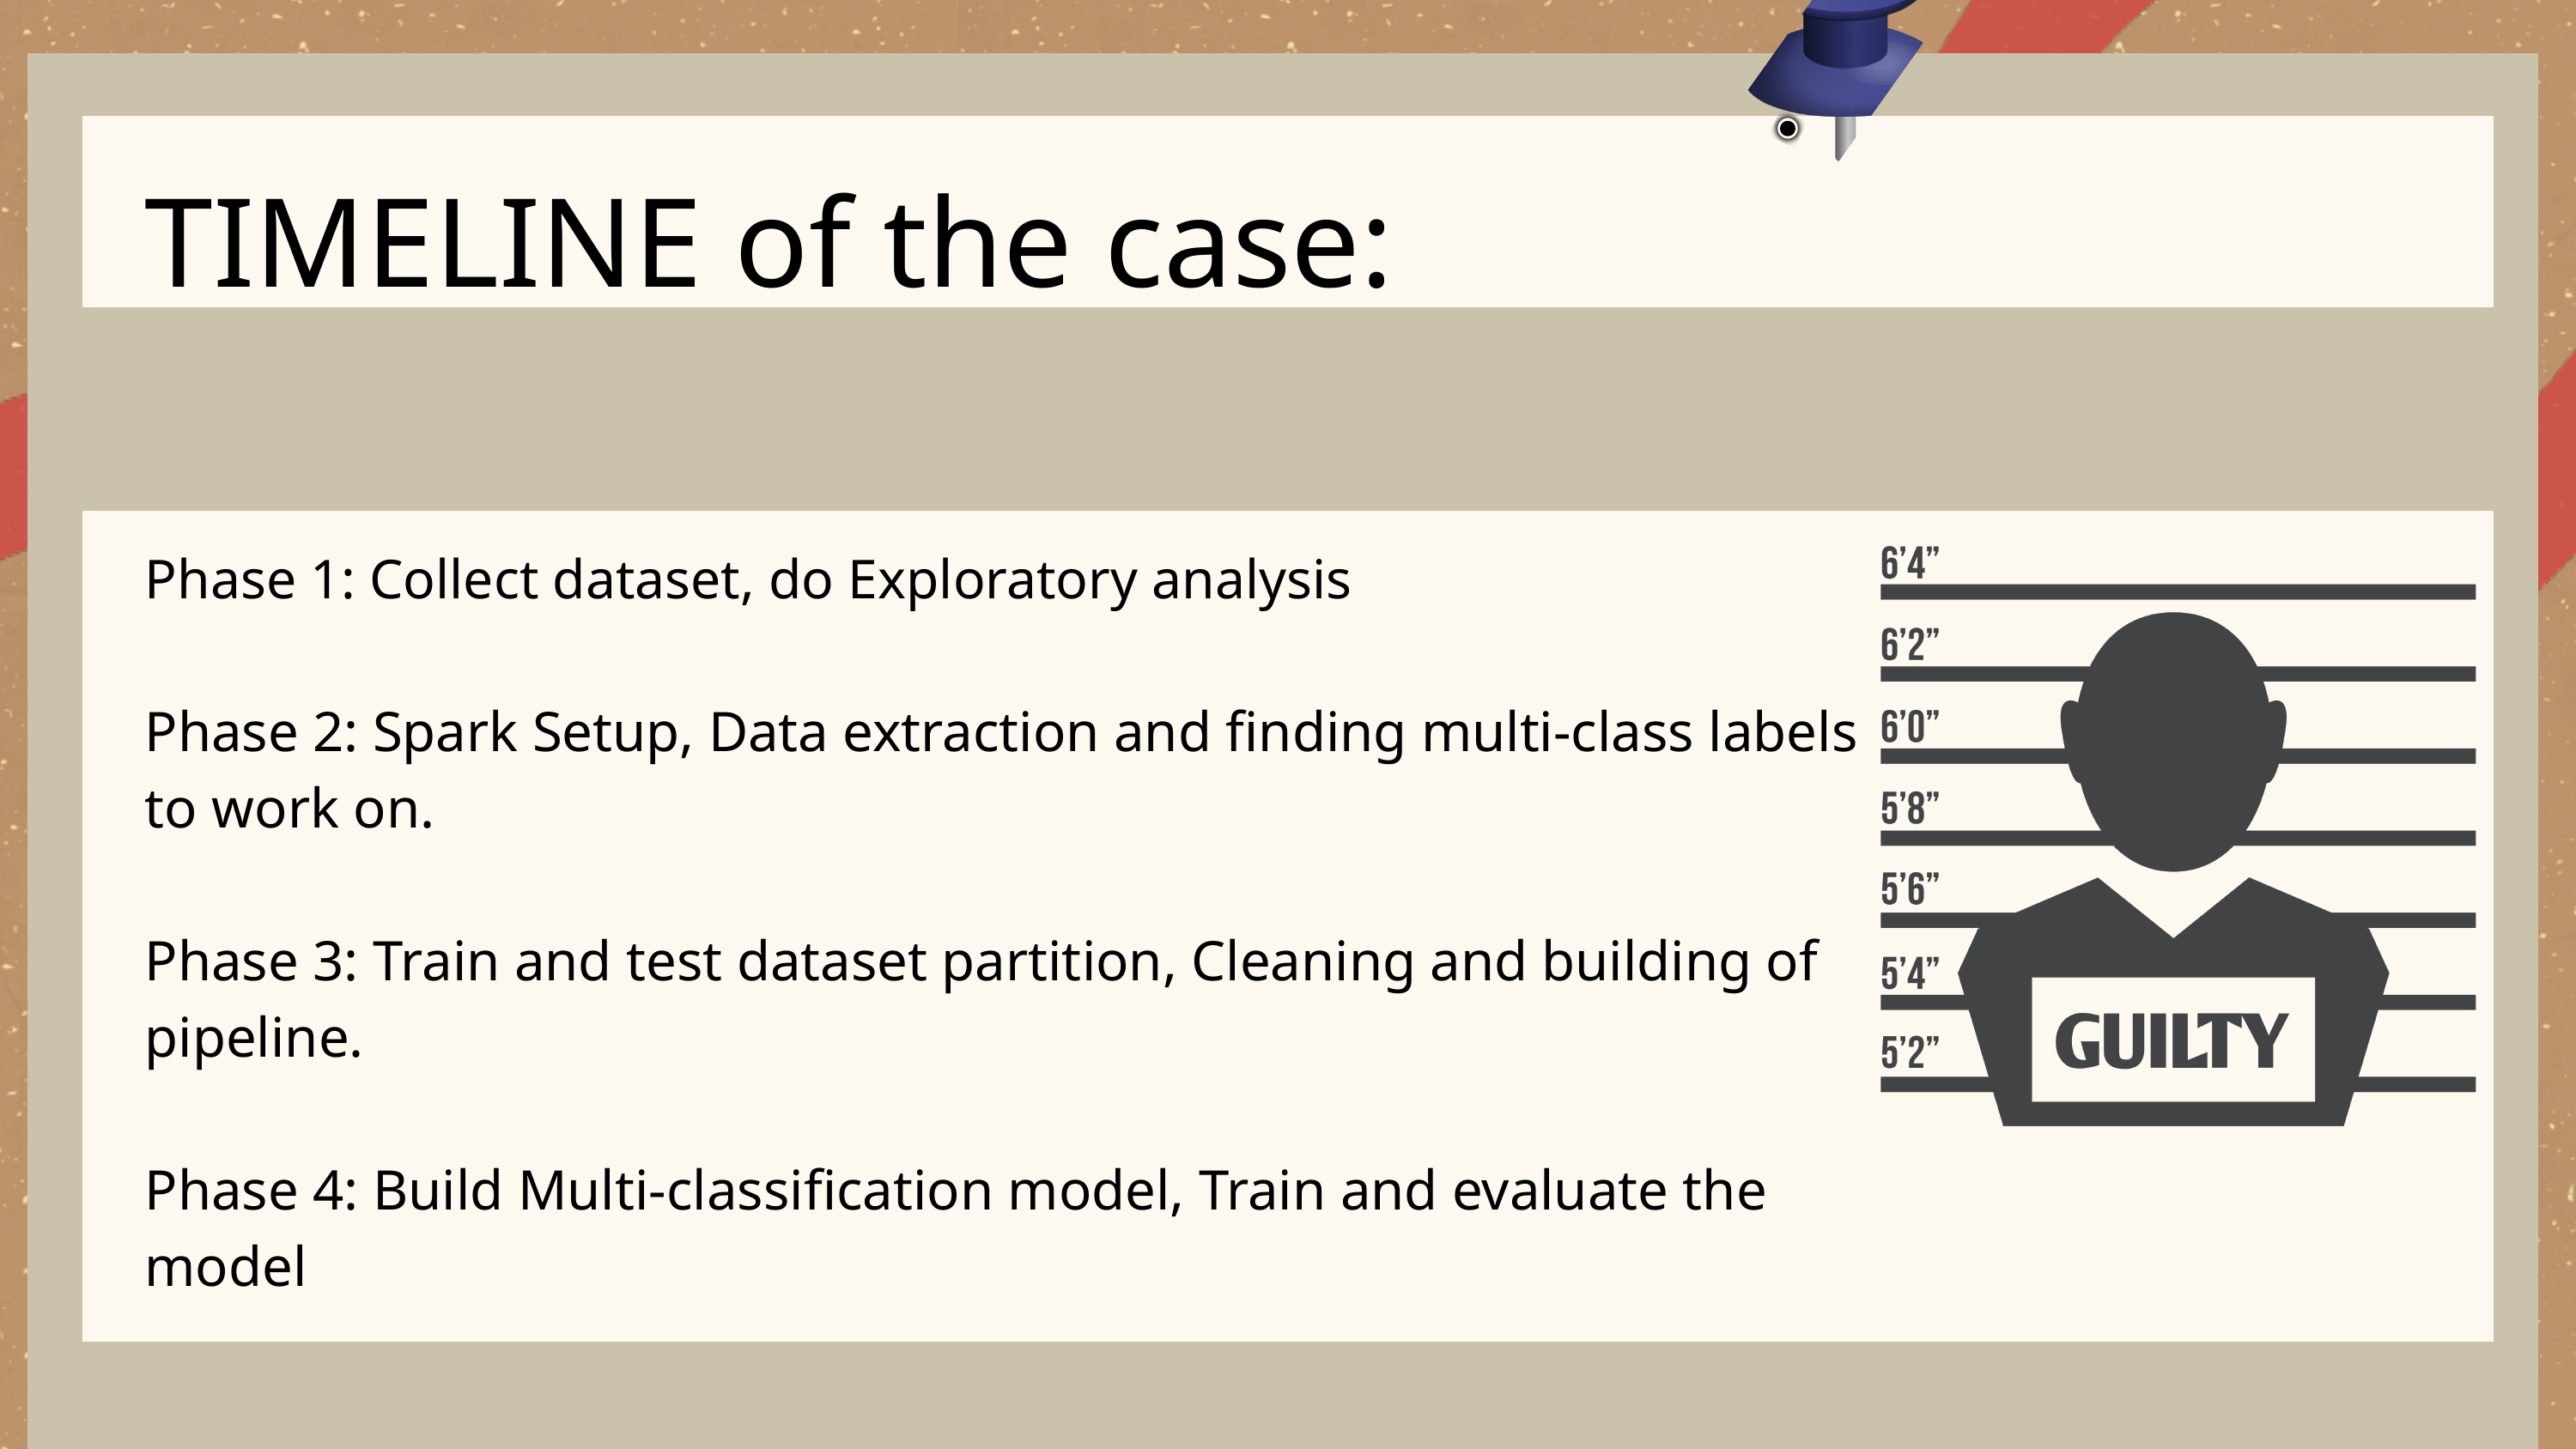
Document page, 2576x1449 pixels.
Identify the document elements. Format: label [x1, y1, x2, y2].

text_box [82, 115, 2494, 308]
text_box [1743, 0, 1947, 164]
text_box [27, 52, 2538, 1449]
text_box [1951, 0, 2576, 1449]
text_box [0, 0, 1739, 1449]
text_box [82, 511, 2494, 1343]
